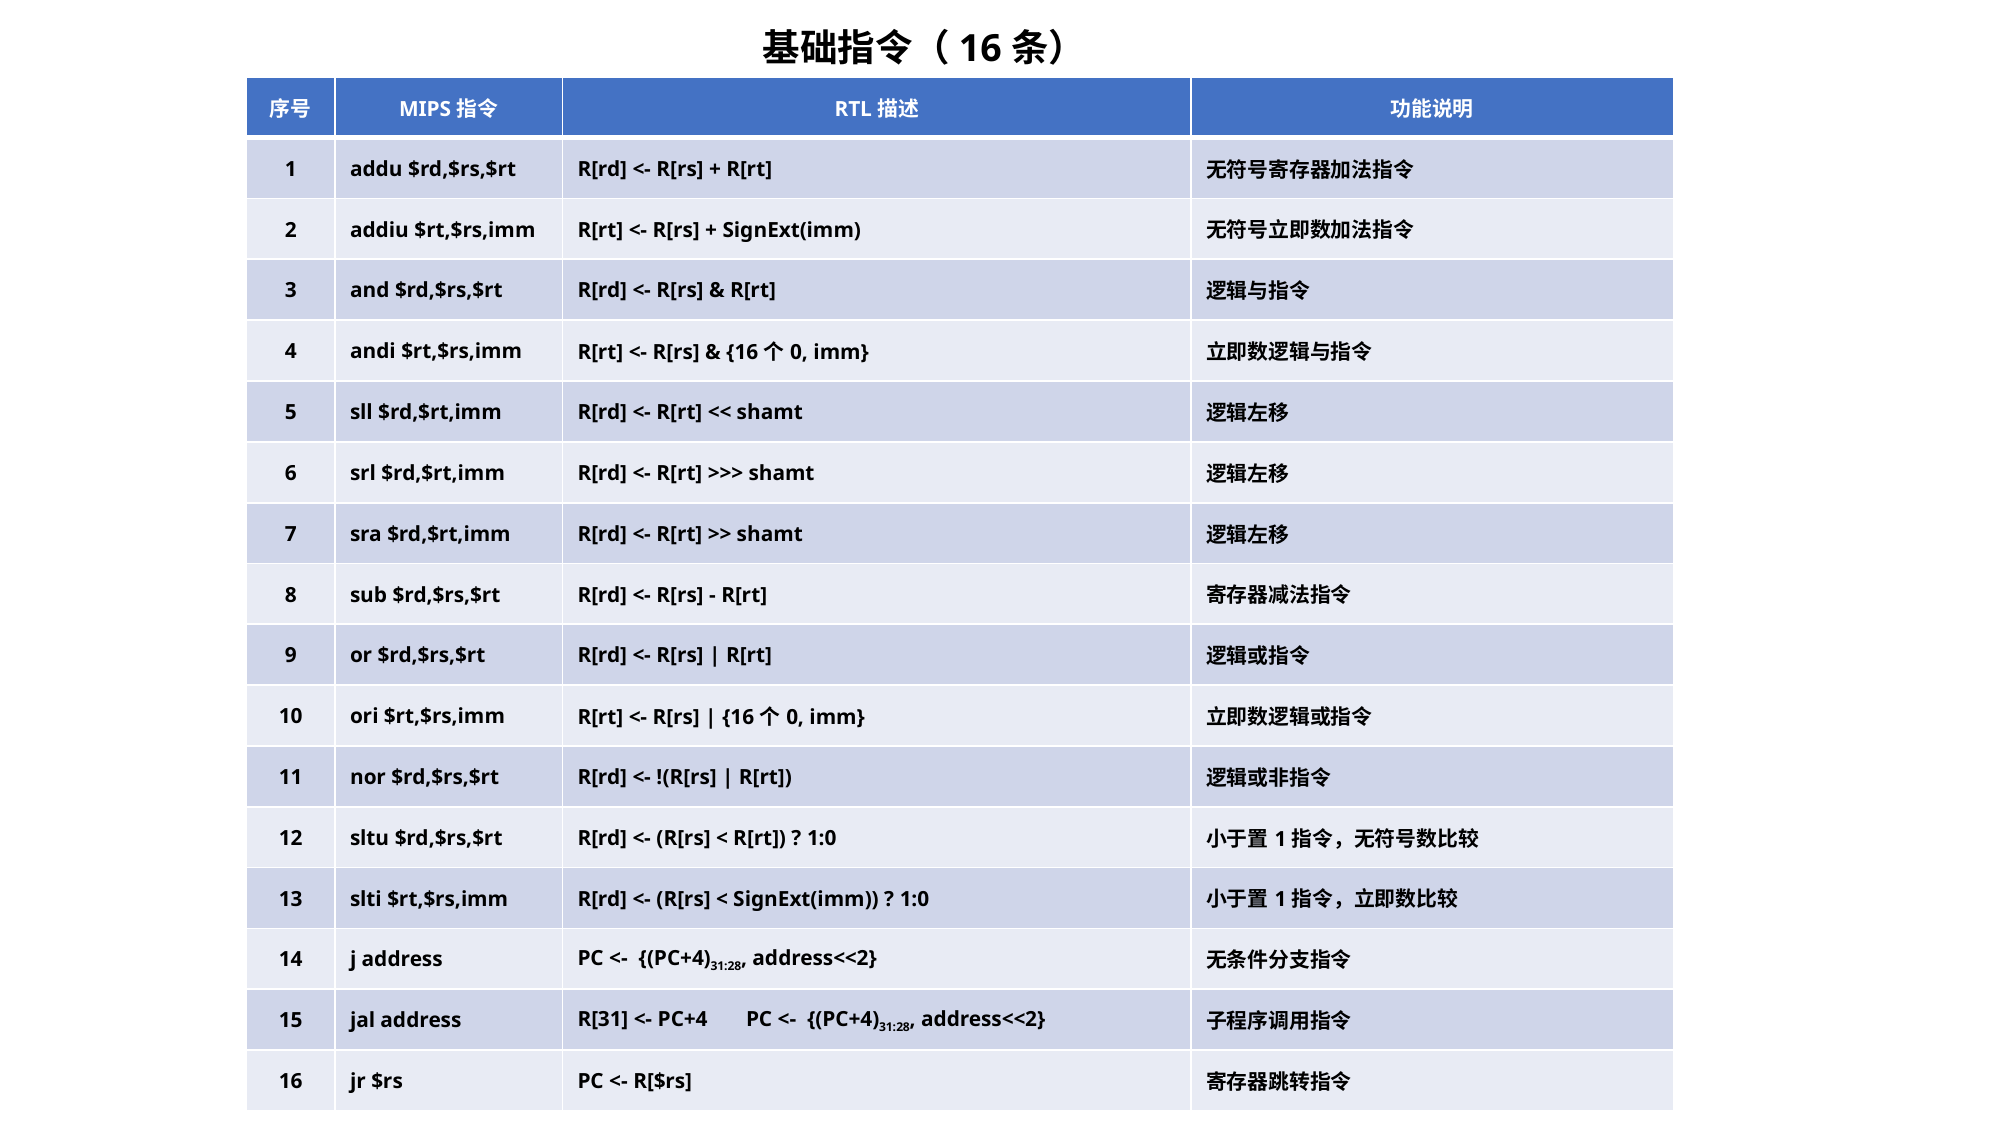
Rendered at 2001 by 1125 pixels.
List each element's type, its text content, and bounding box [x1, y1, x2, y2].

table_cell sra $rd,$rt,imm [336, 504, 562, 563]
table_cell or $rd,$rs,$rt [336, 625, 562, 684]
table_cell 7 [247, 504, 334, 563]
table_cell PC <- R[$rs] [563, 1051, 1190, 1110]
table_cell R[rd] <- R[rs] & R[rt] [563, 260, 1190, 319]
text_box 基础指令（16条） [747, 16, 1101, 76]
table_cell 16 [247, 1051, 334, 1110]
table_cell sll $rd,$rt,imm [336, 382, 562, 441]
table_cell R[rd] <- R[rs] | R[rt] [563, 625, 1190, 684]
table_cell 11 [247, 747, 334, 806]
table_cell R[rd] <- (R[rs] < SignExt(imm)) ? 1:0 [563, 868, 1190, 928]
table_cell 9 [247, 625, 334, 684]
table_cell 8 [247, 564, 334, 623]
table_header 序号 [247, 78, 334, 135]
table_cell sub $rd,$rs,$rt [336, 564, 562, 623]
table_cell 6 [247, 443, 334, 502]
table_cell R[rd] <- R[rt] << shamt [563, 382, 1190, 441]
table_cell addiu $rt,$rs,imm [336, 199, 562, 258]
table_cell jal address [336, 990, 562, 1049]
table_header MIPS指令 [336, 78, 562, 135]
table_cell 寄存器跳转指令 [1192, 1051, 1673, 1110]
table_cell 4 [247, 321, 334, 380]
table_cell R[rd] <- R[rt] >> shamt [563, 504, 1190, 563]
table_cell PC <- {(PC+4)31:28, address<<2} [563, 929, 1190, 988]
table_cell 逻辑左移 [1192, 443, 1673, 502]
table_header 功能说明 [1192, 78, 1673, 135]
table_cell 10 [247, 686, 334, 745]
table_cell 寄存器减法指令 [1192, 564, 1673, 623]
table_cell 15 [247, 990, 334, 1049]
table_cell 小于置1指令，立即数比较 [1192, 868, 1673, 928]
table_cell R[31] <- PC+4 PC <- {(PC+4)31:28, address<<2} [563, 990, 1190, 1049]
table_cell 无符号立即数加法指令 [1192, 199, 1673, 258]
table_cell 无符号寄存器加法指令 [1192, 140, 1673, 198]
table_cell 12 [247, 808, 334, 867]
table_cell 立即数逻辑与指令 [1192, 321, 1673, 380]
table_cell sltu $rd,$rs,$rt [336, 808, 562, 867]
table_cell 逻辑与指令 [1192, 260, 1673, 319]
table_cell 无条件分支指令 [1192, 929, 1673, 988]
table_cell R[rd] <- (R[rs] < R[rt]) ? 1:0 [563, 808, 1190, 867]
table_cell 立即数逻辑或指令 [1192, 686, 1673, 745]
table_cell 1 [247, 140, 334, 198]
table_cell 逻辑左移 [1192, 382, 1673, 441]
table_cell srl $rd,$rt,imm [336, 443, 562, 502]
table_cell 13 [247, 868, 334, 928]
table_cell 逻辑或指令 [1192, 625, 1673, 684]
table_cell and $rd,$rs,$rt [336, 260, 562, 319]
table_cell R[rd] <- R[rs] + R[rt] [563, 140, 1190, 198]
table_header RTL描述 [563, 78, 1190, 135]
table_cell R[rd] <- R[rs] - R[rt] [563, 564, 1190, 623]
table_cell addu $rd,$rs,$rt [336, 140, 562, 198]
table_cell R[rt] <- R[rs] | {16个0, imm} [563, 686, 1190, 745]
table_cell R[rt] <- R[rs] & {16个0, imm} [563, 321, 1190, 380]
table_cell 逻辑或非指令 [1192, 747, 1673, 806]
table_cell slti $rt,$rs,imm [336, 868, 562, 928]
table_cell andi $rt,$rs,imm [336, 321, 562, 380]
table_cell 2 [247, 199, 334, 258]
table_cell j address [336, 929, 562, 988]
table_cell R[rd] <- R[rt] >>> shamt [563, 443, 1190, 502]
table_cell 子程序调用指令 [1192, 990, 1673, 1049]
table_cell jr $rs [336, 1051, 562, 1110]
table_cell 14 [247, 929, 334, 988]
table_cell ori $rt,$rs,imm [336, 686, 562, 745]
table_cell 3 [247, 260, 334, 319]
table_cell 逻辑左移 [1192, 504, 1673, 563]
table_cell 5 [247, 382, 334, 441]
table_cell R[rt] <- R[rs] + SignExt(imm) [563, 199, 1190, 258]
table_cell nor $rd,$rs,$rt [336, 747, 562, 806]
table_cell R[rd] <- !(R[rs] | R[rt]) [563, 747, 1190, 806]
table_cell 小于置1指令，无符号数比较 [1192, 808, 1673, 867]
